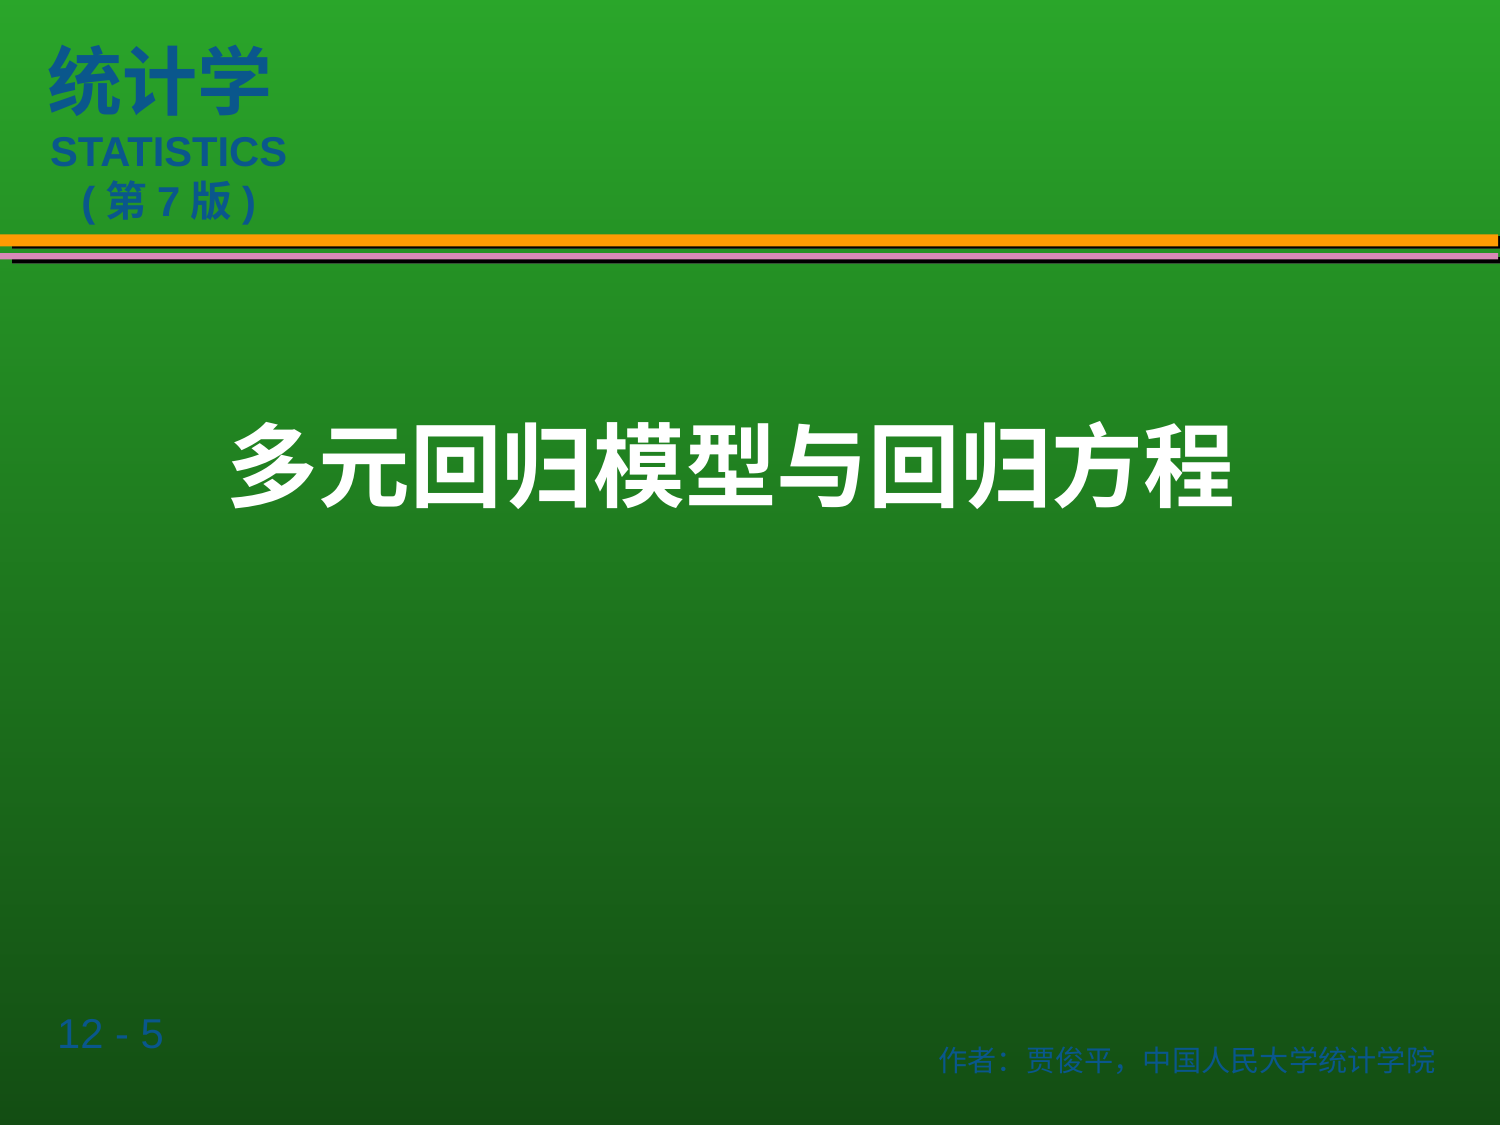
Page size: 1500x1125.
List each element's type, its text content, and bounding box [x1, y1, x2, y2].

title 多元回归模型与回归方程 [112, 375, 1350, 563]
